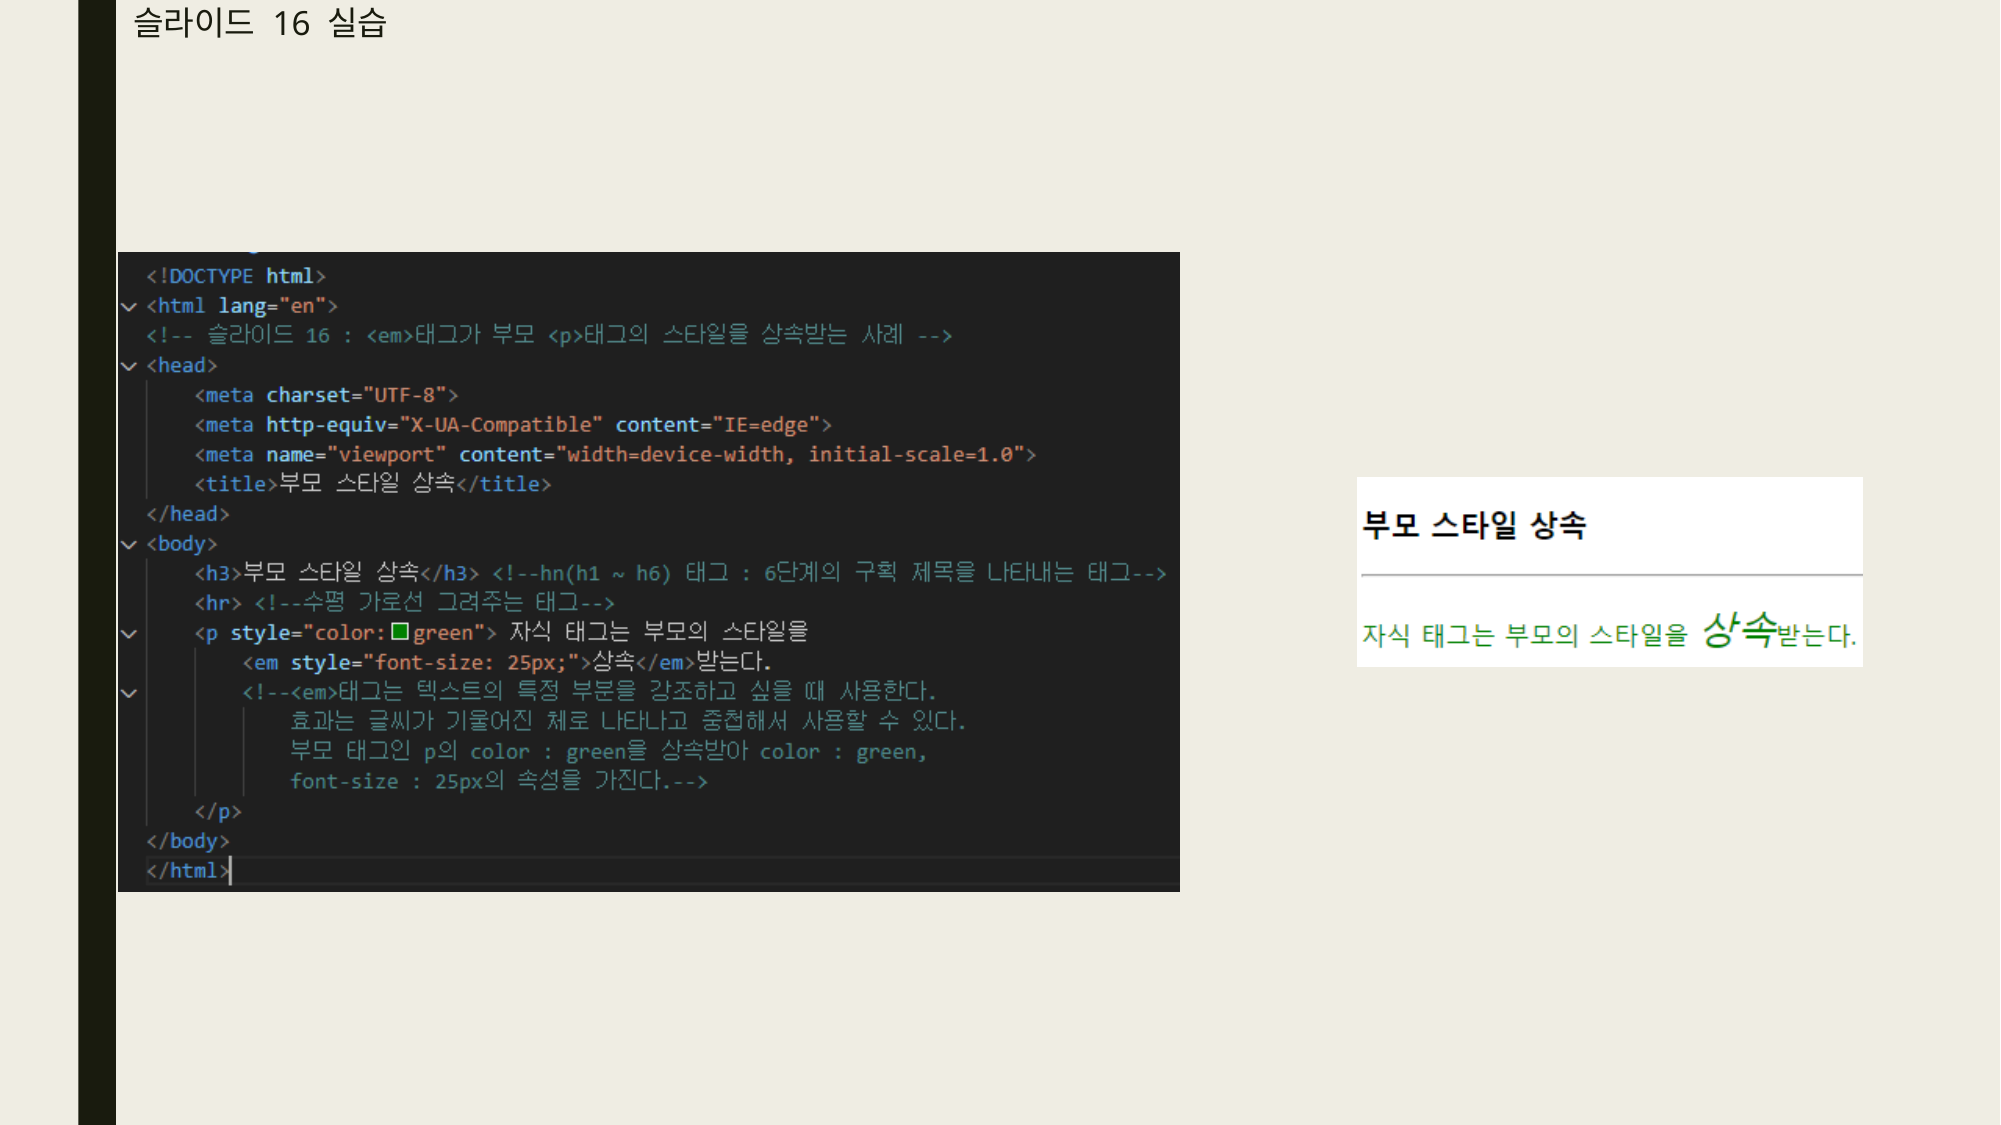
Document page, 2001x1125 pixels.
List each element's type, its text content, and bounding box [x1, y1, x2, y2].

picture [1357, 477, 1863, 667]
picture [118, 252, 1180, 893]
title 슬라이드 16 실습 [118, 0, 1694, 75]
